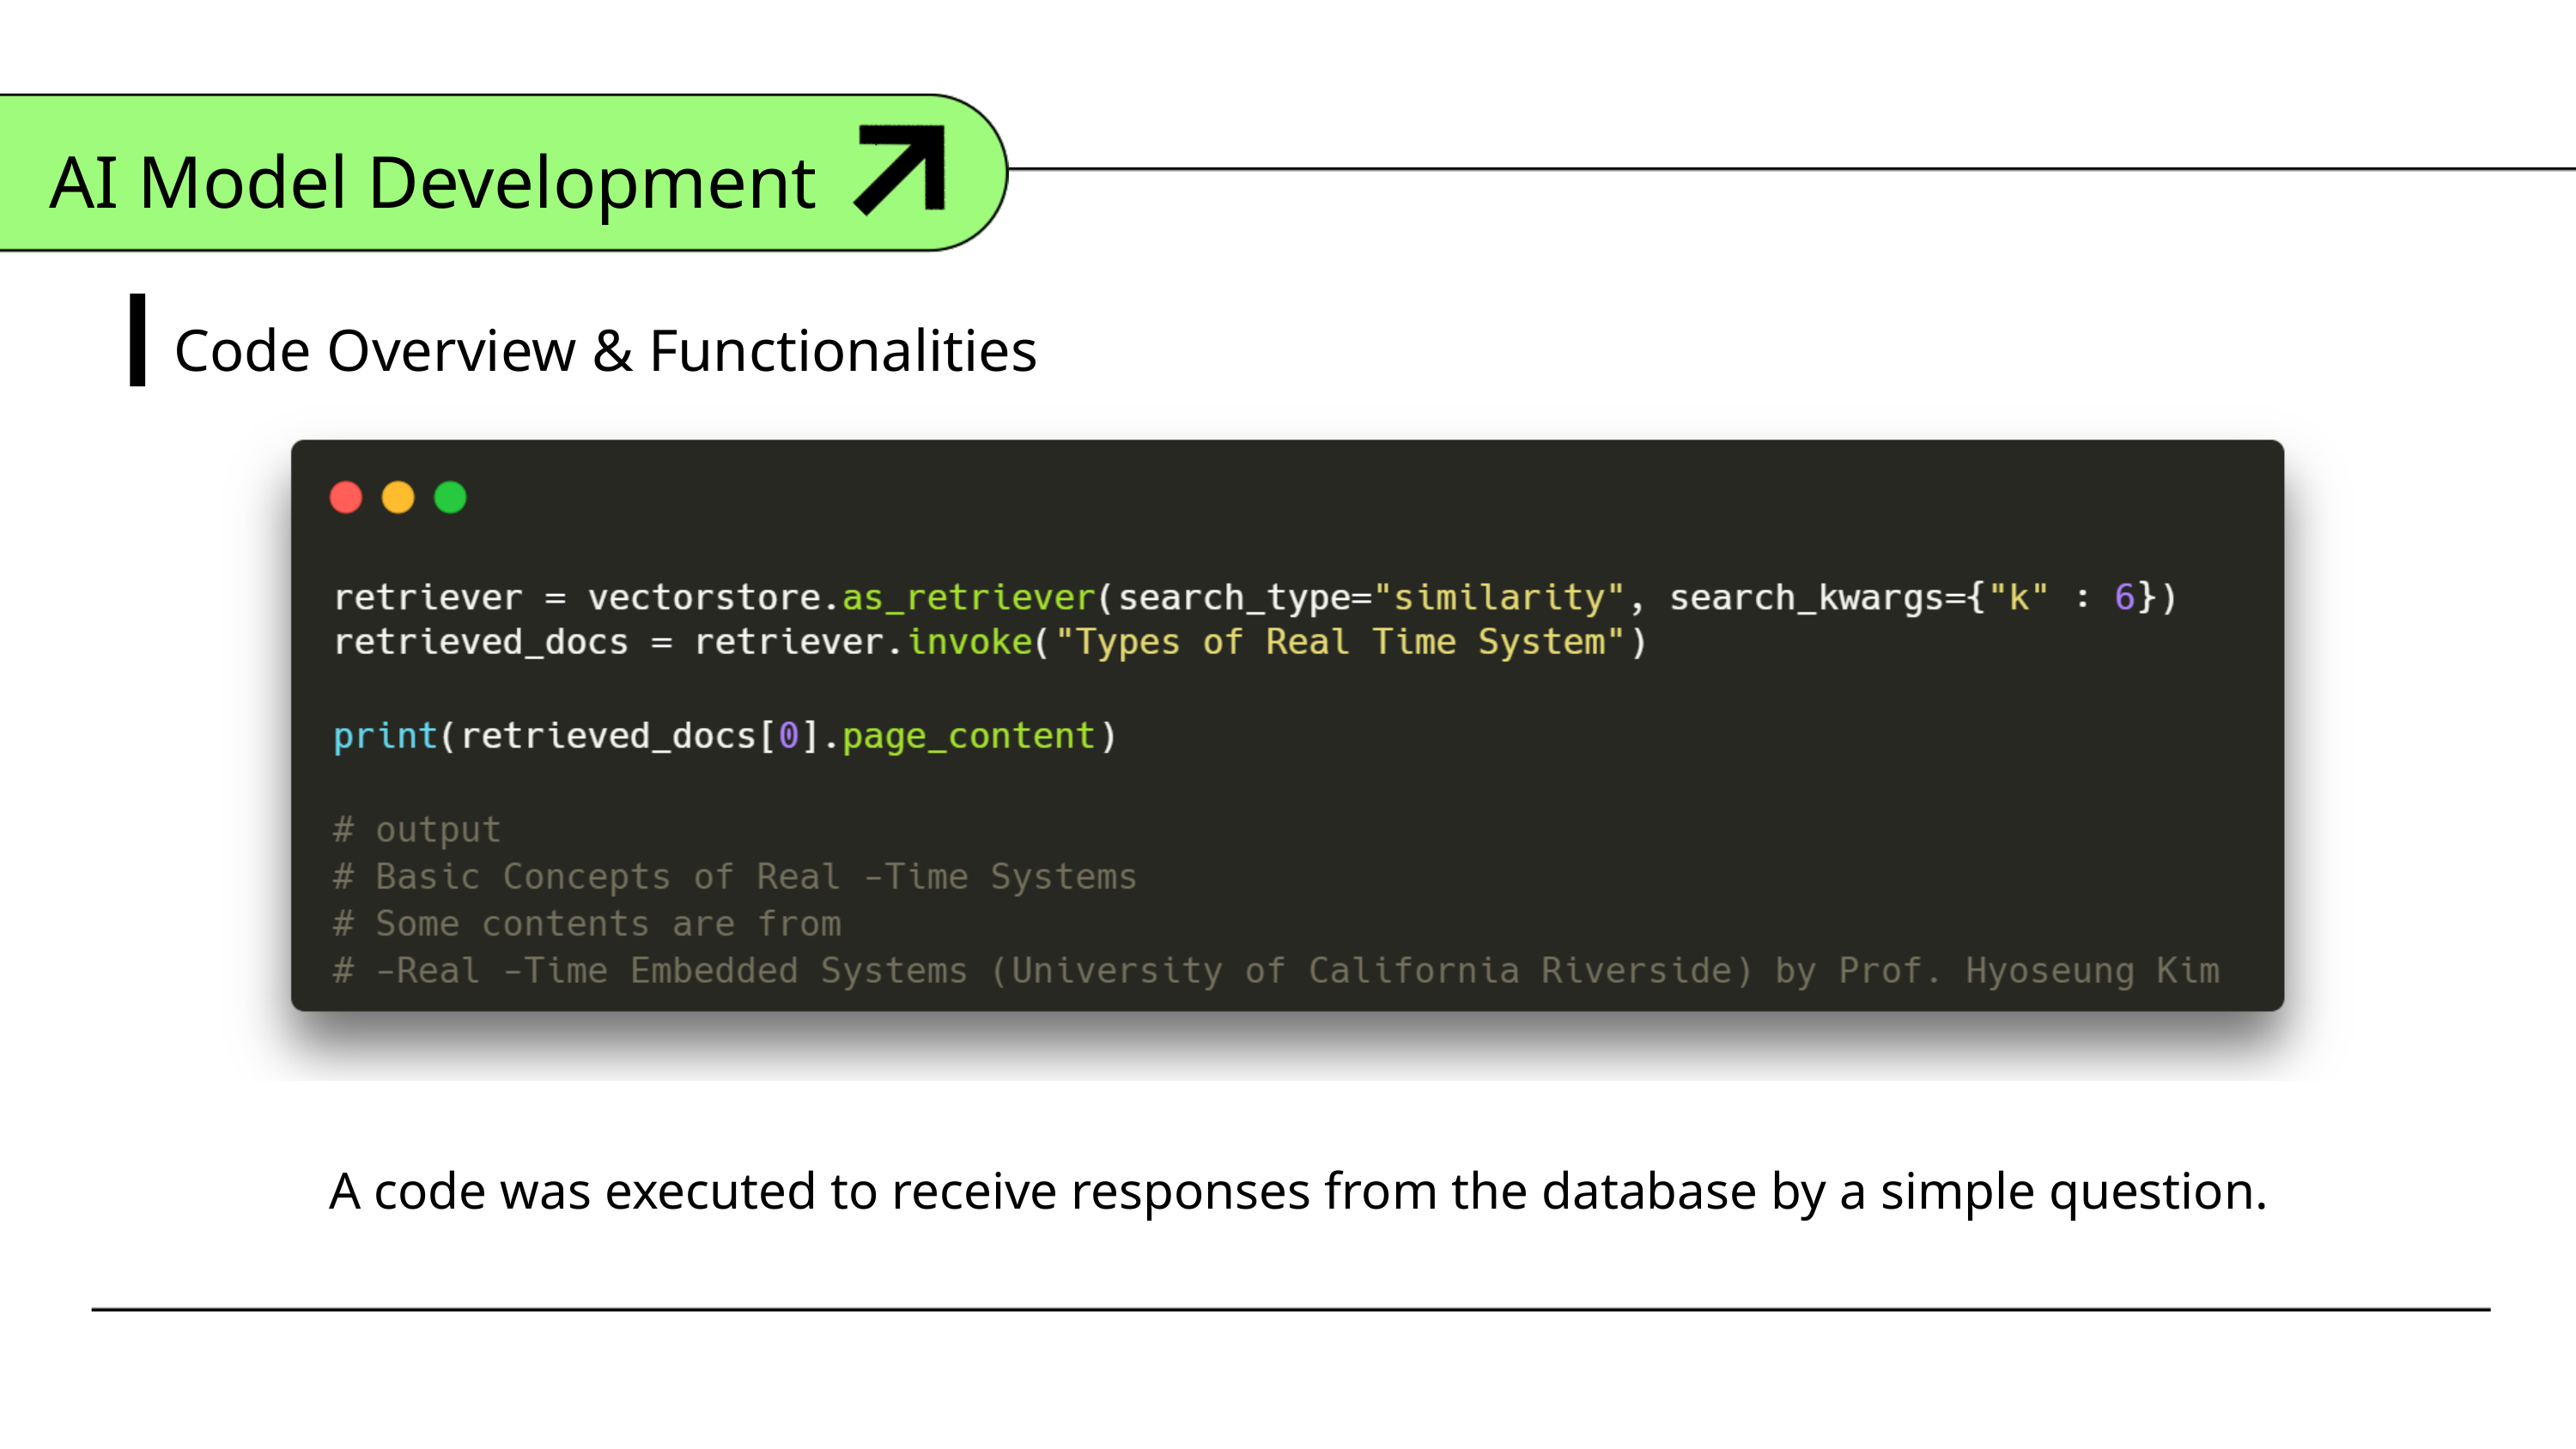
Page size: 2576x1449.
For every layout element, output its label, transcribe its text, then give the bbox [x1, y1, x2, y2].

text_box A code was executed to receive responses from the database by a simple question. [111, 1122, 2486, 1226]
picture [197, 367, 2379, 1081]
picture [0, 84, 2576, 253]
picture [90, 1307, 2491, 1312]
text_box [128, 292, 147, 388]
text_box Code Overview & Functionalities [161, 273, 1364, 390]
